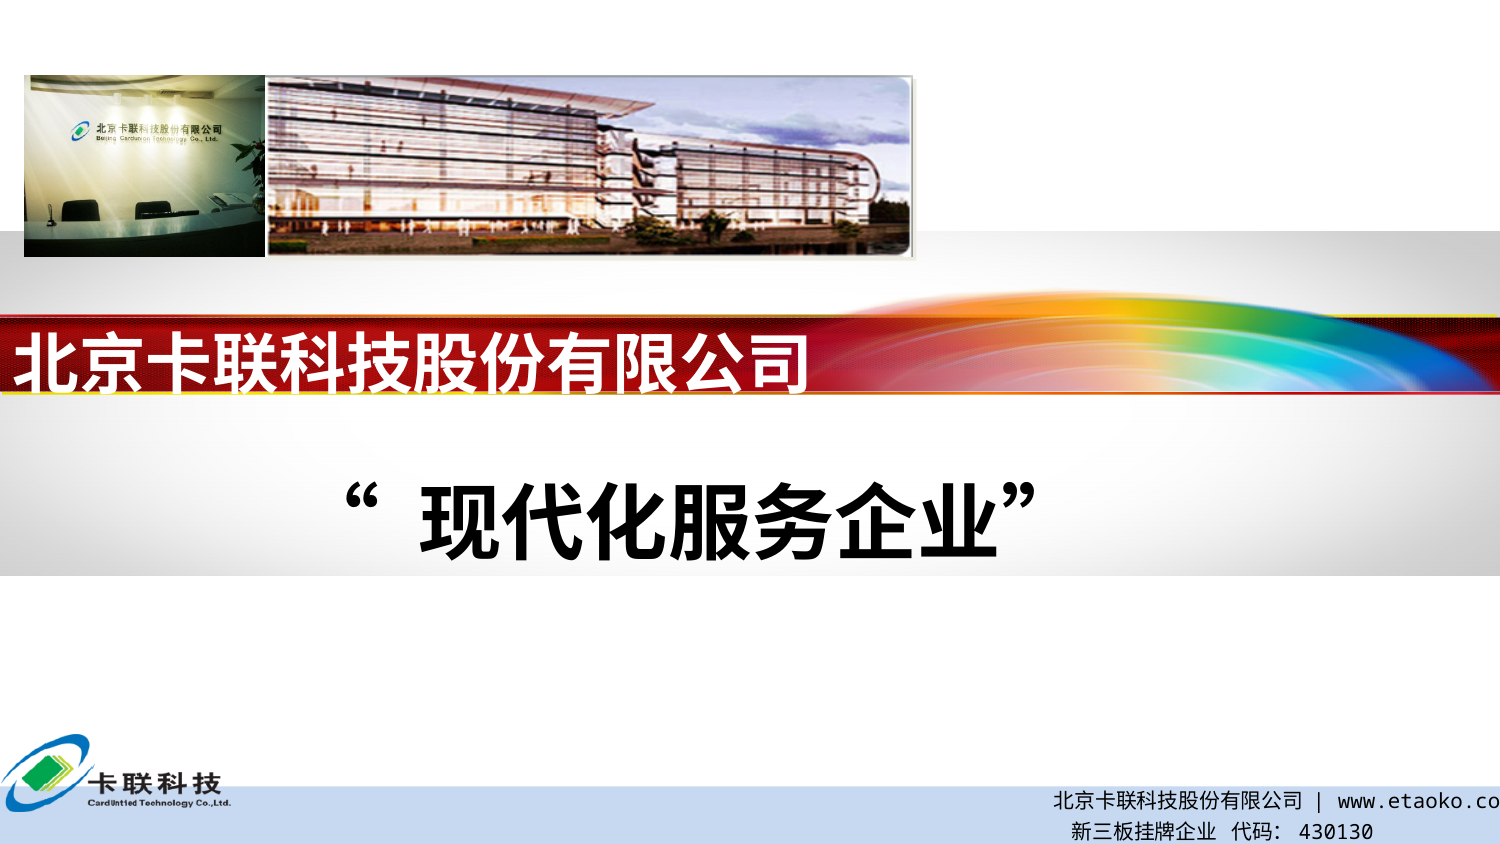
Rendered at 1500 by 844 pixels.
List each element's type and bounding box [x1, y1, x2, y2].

picture [1, 734, 231, 812]
text_box [24, 75, 913, 257]
picture [0, 231, 1500, 576]
